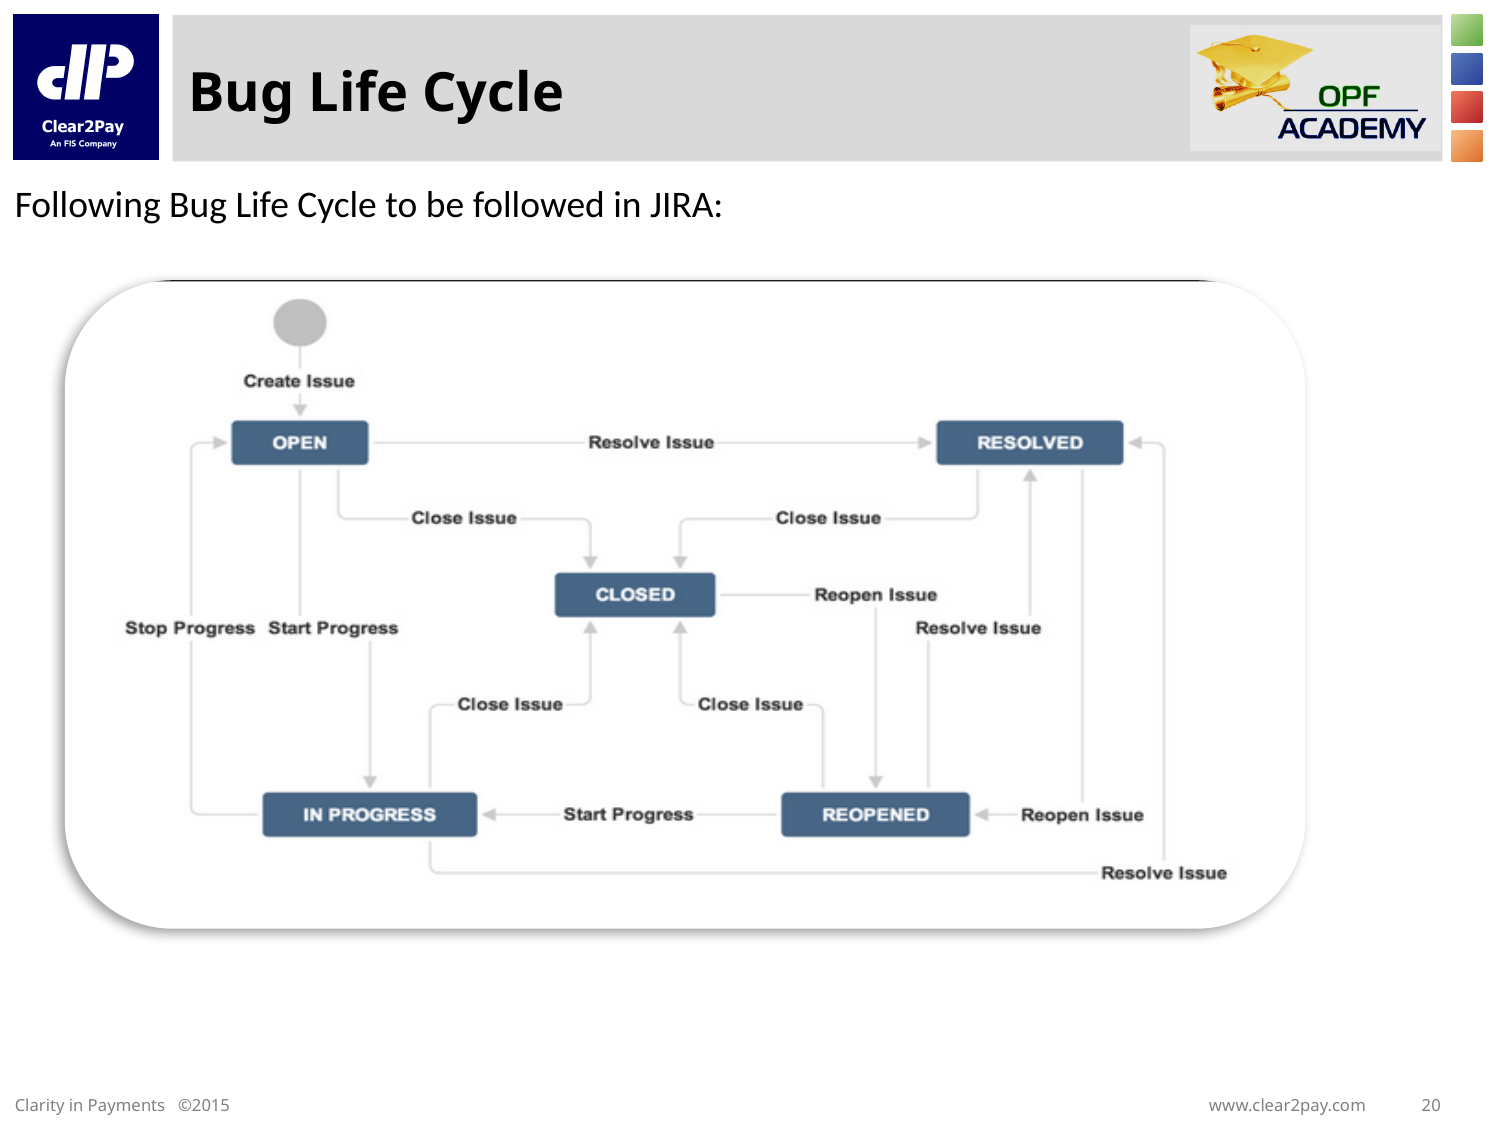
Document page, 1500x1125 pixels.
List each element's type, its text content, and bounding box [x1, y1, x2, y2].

picture [13, 14, 159, 160]
text_box Following Bug Life Cycle to be followed in JIRA: [0, 172, 1500, 233]
picture [1190, 25, 1441, 151]
title Bug Life Cycle [173, 25, 1189, 155]
picture [64, 279, 1306, 929]
